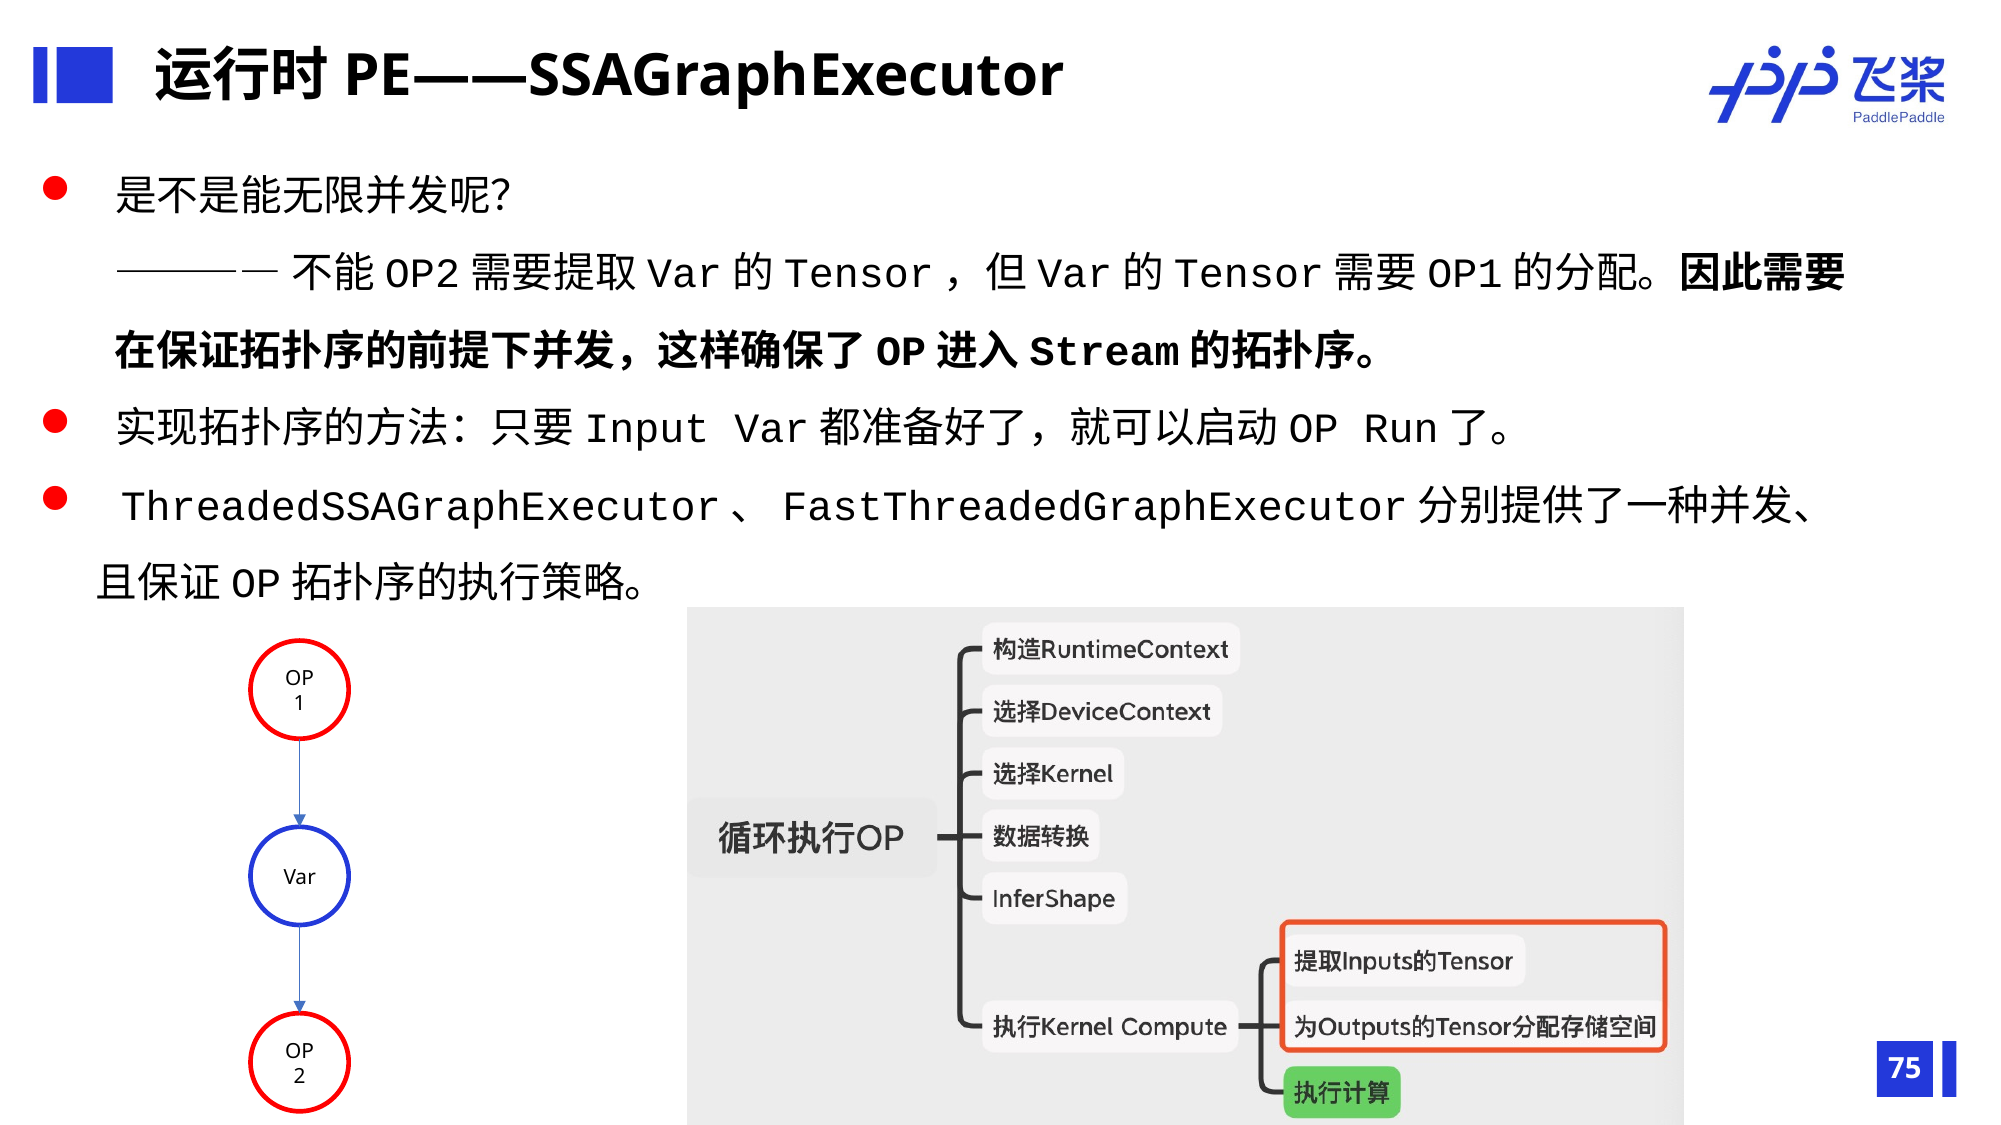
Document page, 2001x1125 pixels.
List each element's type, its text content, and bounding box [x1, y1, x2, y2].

text_box OP1 [249, 639, 350, 740]
text_box OP2 [249, 1012, 350, 1113]
text_box 运行时PE——SSAGraphExecutor [139, 29, 1271, 115]
text_box 是不是能无限并发呢？ ————不能OP2需要提取Var的Tensor，但Var的Tensor需要OP1的分配。因此需要在保证拓扑序的前提下并发，这样确保了OP进入Stream的拓扑序。 实现拓扑序的方法：只要Input Var都准备好了，就可以启动OP Run了。 ThreadedSSAGraphExecutor、FastThreadedGraphExecutor分别提供了一种并发、且保证OP拓扑序的执行策略。 [24, 133, 1865, 614]
picture [1695, 27, 1961, 144]
picture [687, 607, 1684, 1125]
slide_number 75 [1864, 1039, 1946, 1099]
text_box Var [249, 825, 350, 927]
